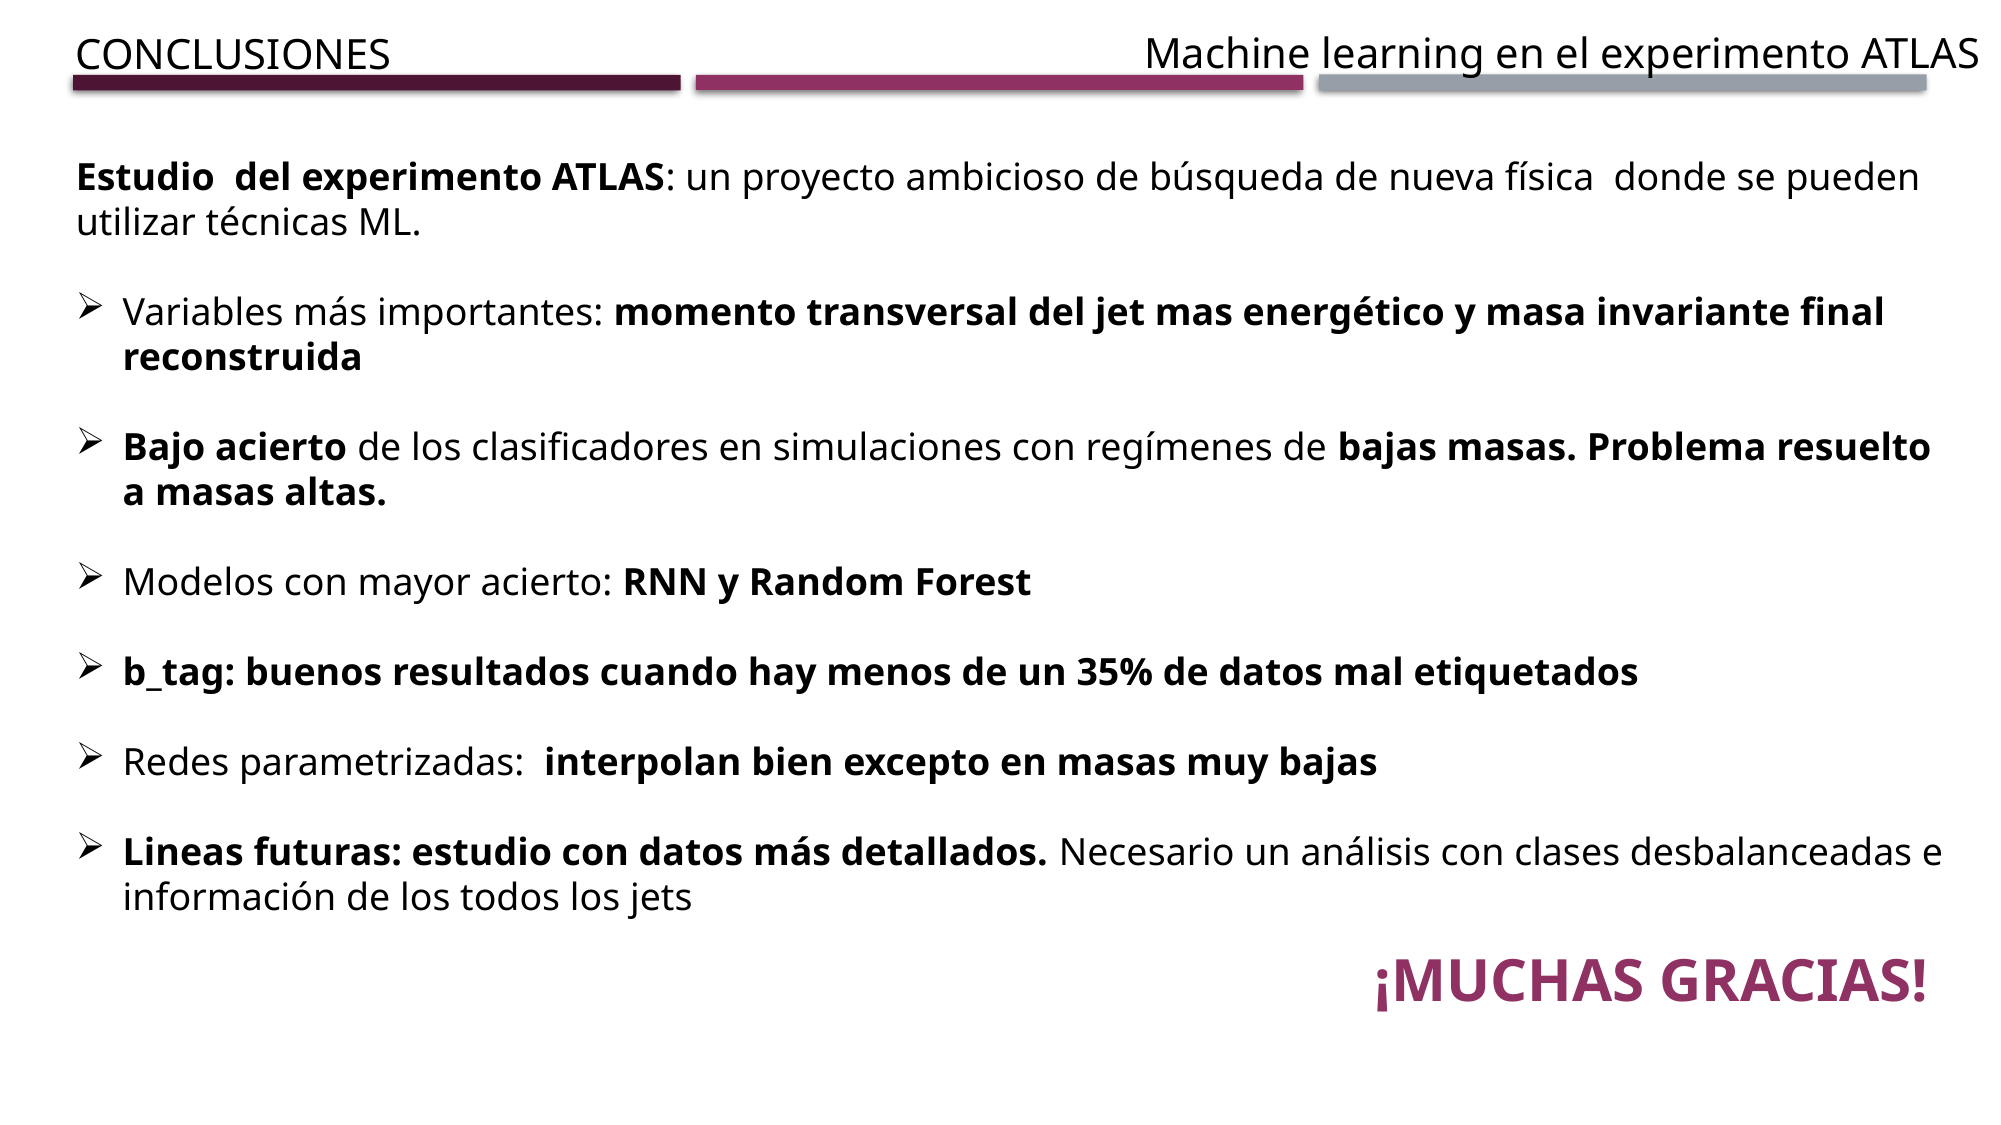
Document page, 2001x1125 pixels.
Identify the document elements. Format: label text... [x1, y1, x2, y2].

text_box Machine learning en el experimento ATLAS [1652, 19, 1996, 85]
text_box CONCLUSIONES [60, 20, 407, 86]
text_box [974, 0, 1652, 588]
text_box ¡MUCHAS GRACIAS! [1360, 936, 1944, 1021]
